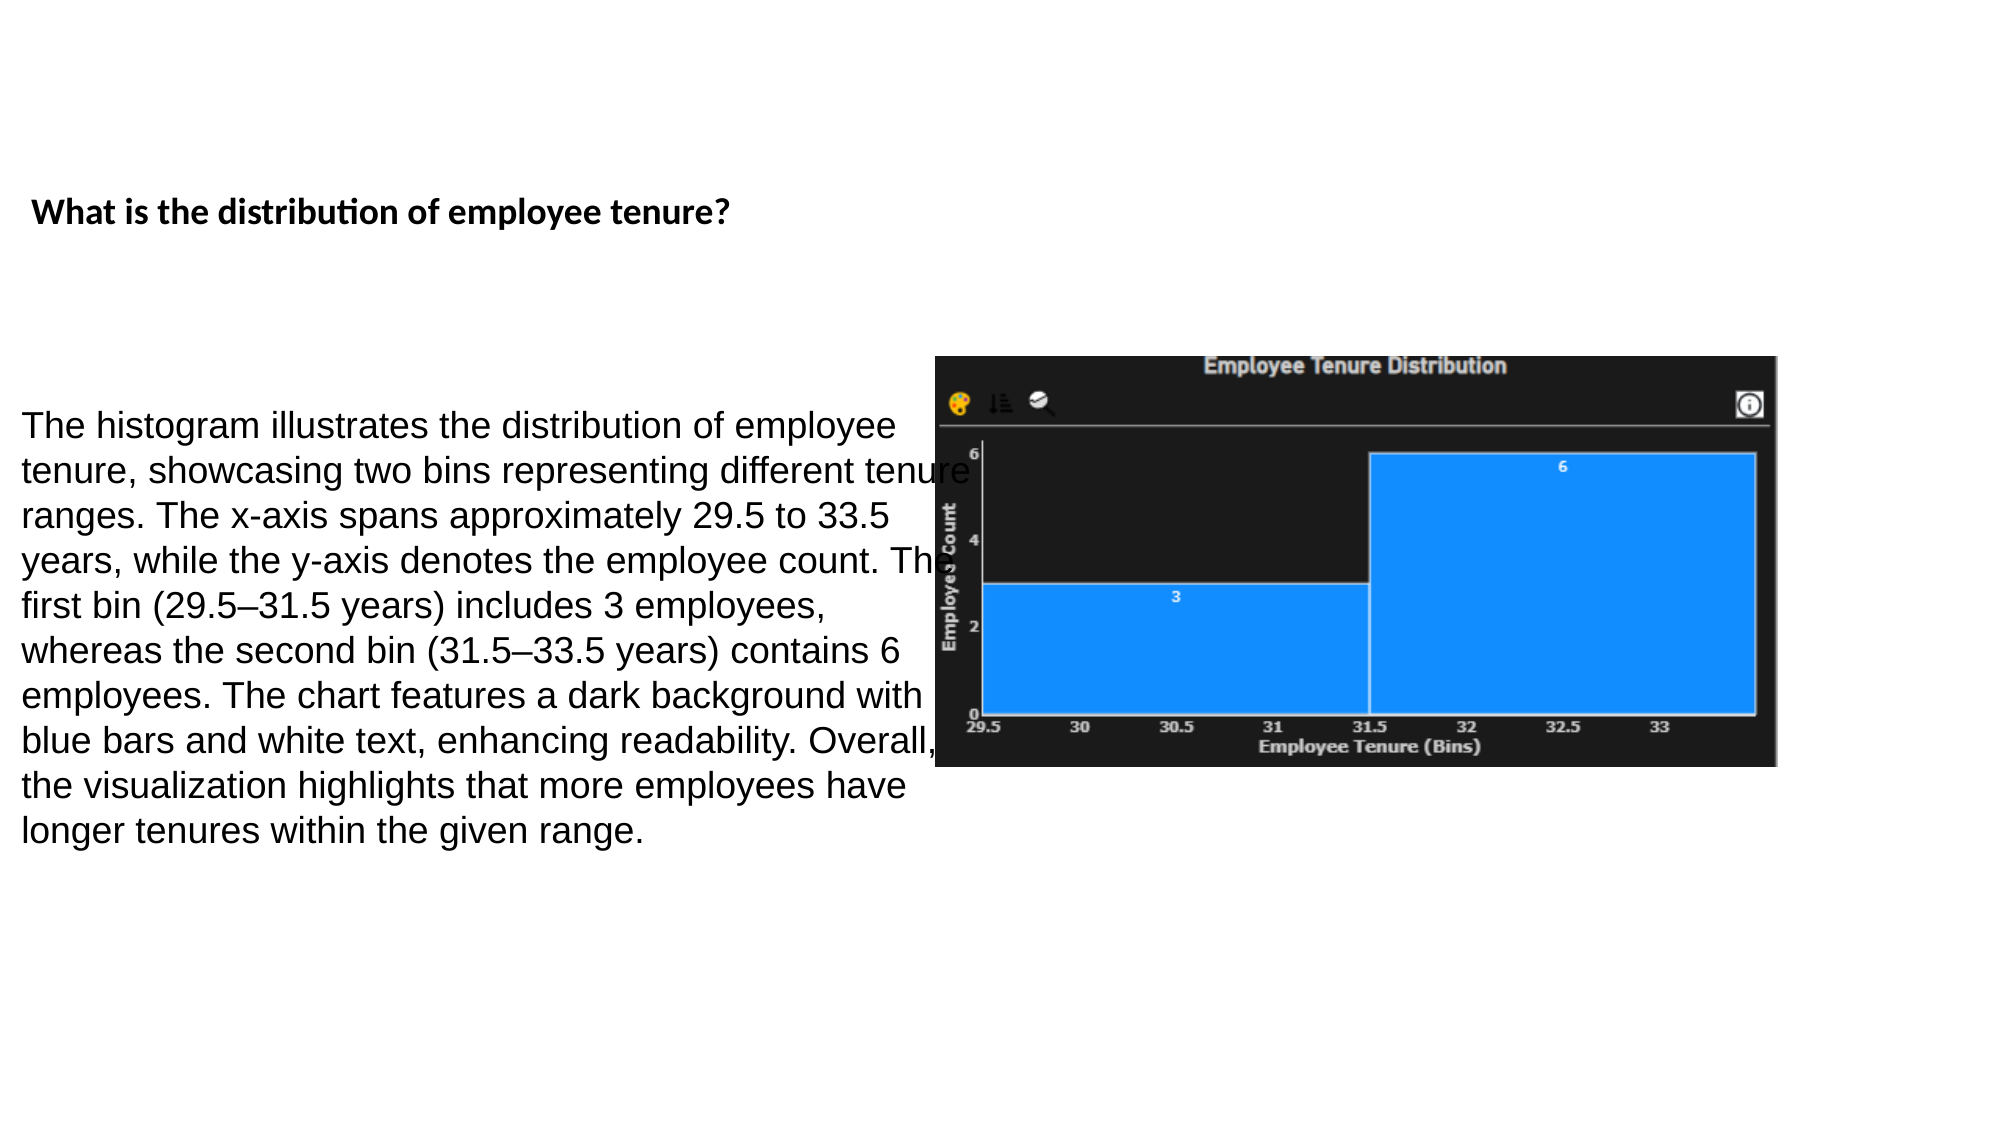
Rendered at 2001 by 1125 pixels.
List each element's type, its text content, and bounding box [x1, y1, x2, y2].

list What is the distribution of employee tenure? [16, 184, 930, 300]
text_box The histogram illustrates the distribution of employee tenure, showcasing two bins representing different tenure ranges. The x-axis spans approximately 29.5 to 33.5 years, while the y-axis denotes the employee count. The first bin (29.5–31.5 years) includes 3 employees, whereas the second bin (31.5–33.5 years) contains 6 employees. The chart features a dark background with blue bars and white text, enhancing readability. Overall, the visualization highlights that more employees have longer tenures within the given range. [6, 393, 991, 858]
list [935, 356, 1778, 767]
